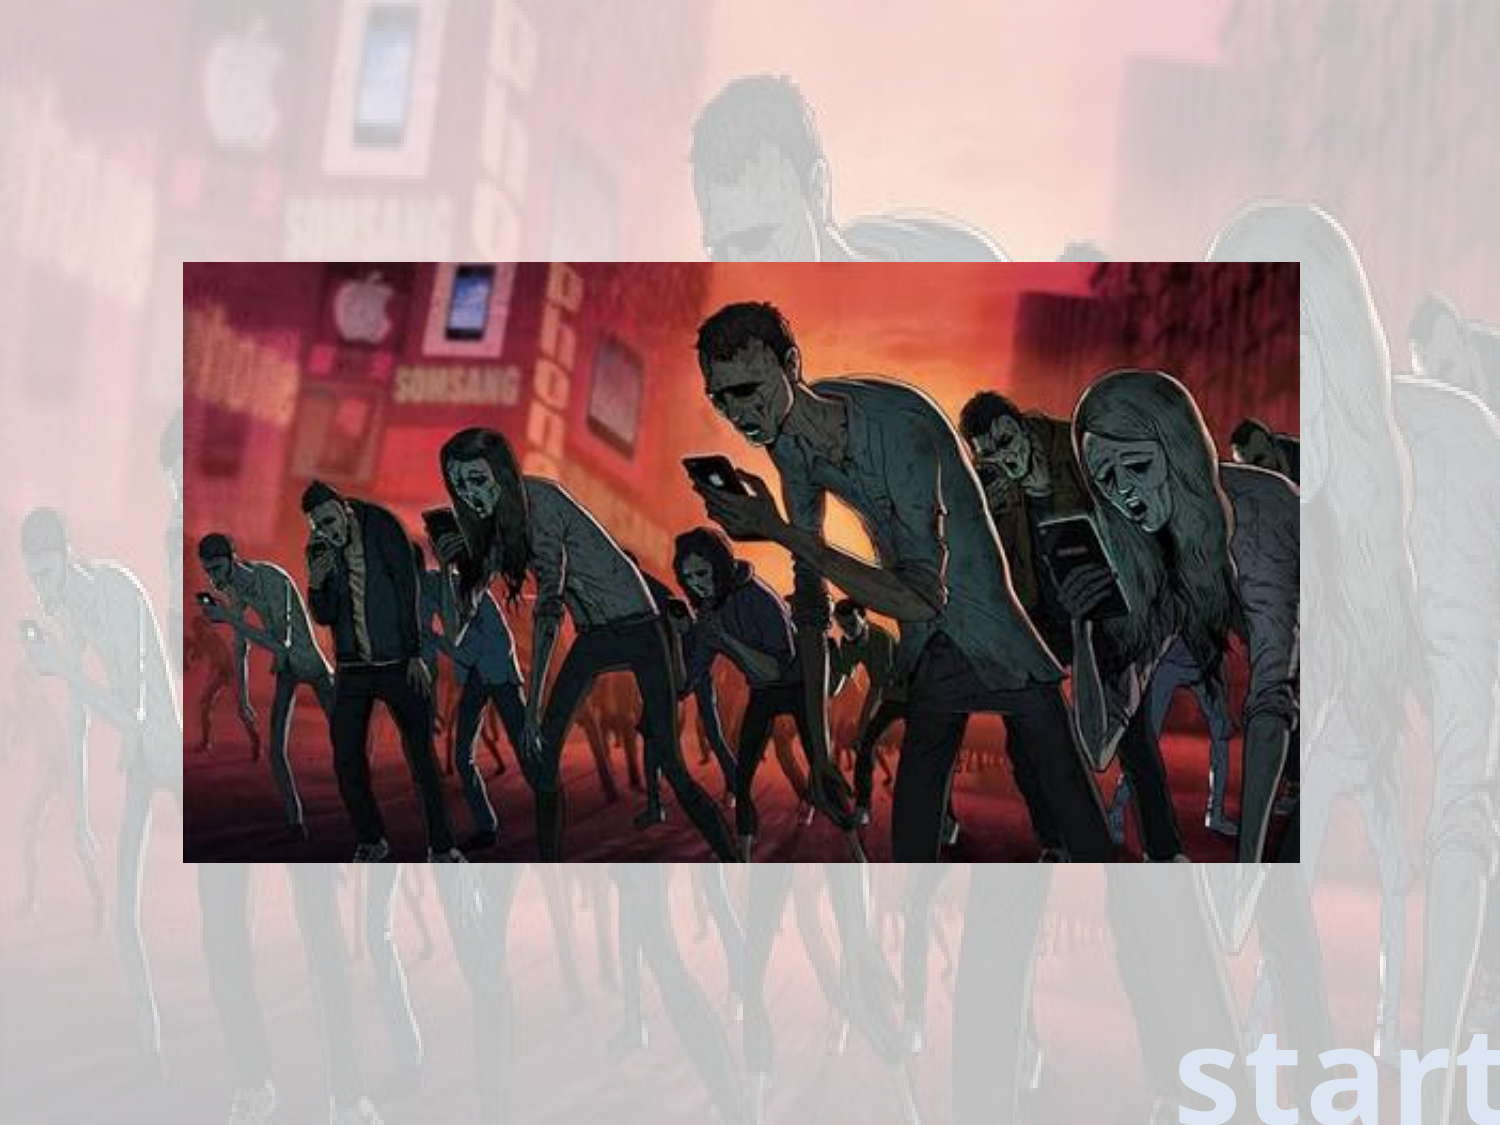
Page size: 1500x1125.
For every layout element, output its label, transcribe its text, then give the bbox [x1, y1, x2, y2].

text_box start [1158, 980, 1500, 1125]
picture [182, 262, 1301, 863]
